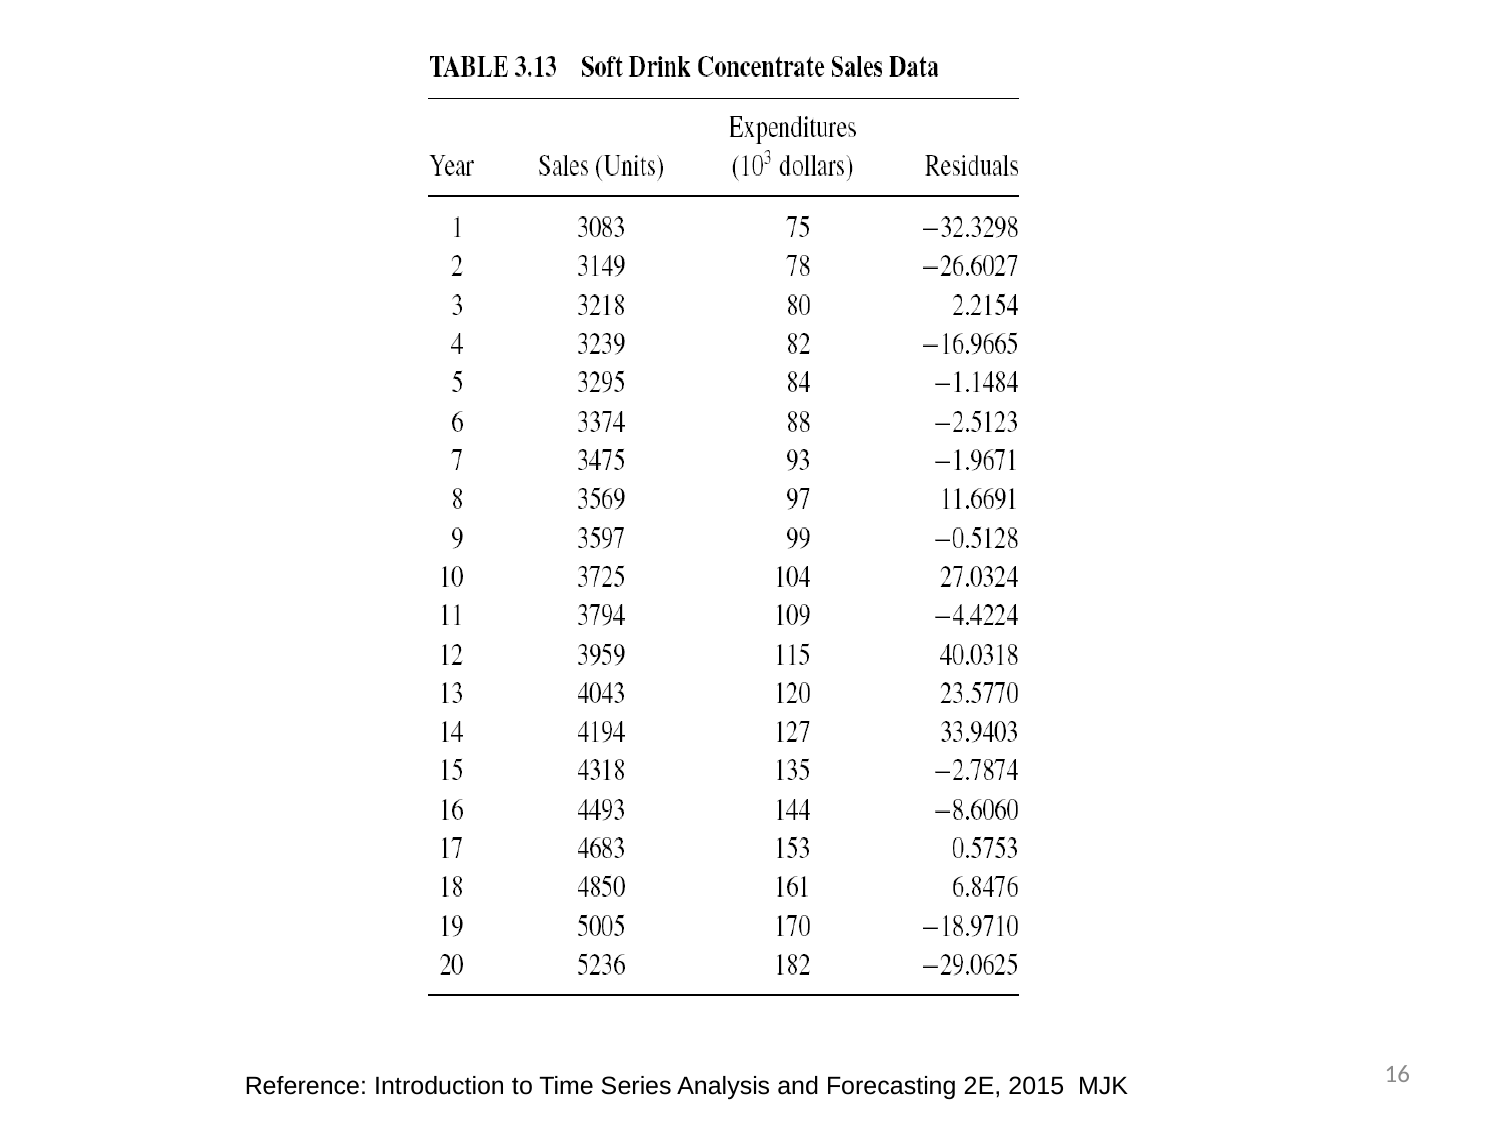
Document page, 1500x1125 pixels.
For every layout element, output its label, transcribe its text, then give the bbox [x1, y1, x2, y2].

text_box Reference: Introduction to Time Series Analysis and Forecasting 2E, 2015 MJK [112, 1062, 1263, 1116]
slide_number 16 [1074, 1042, 1425, 1103]
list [307, 13, 1201, 1073]
